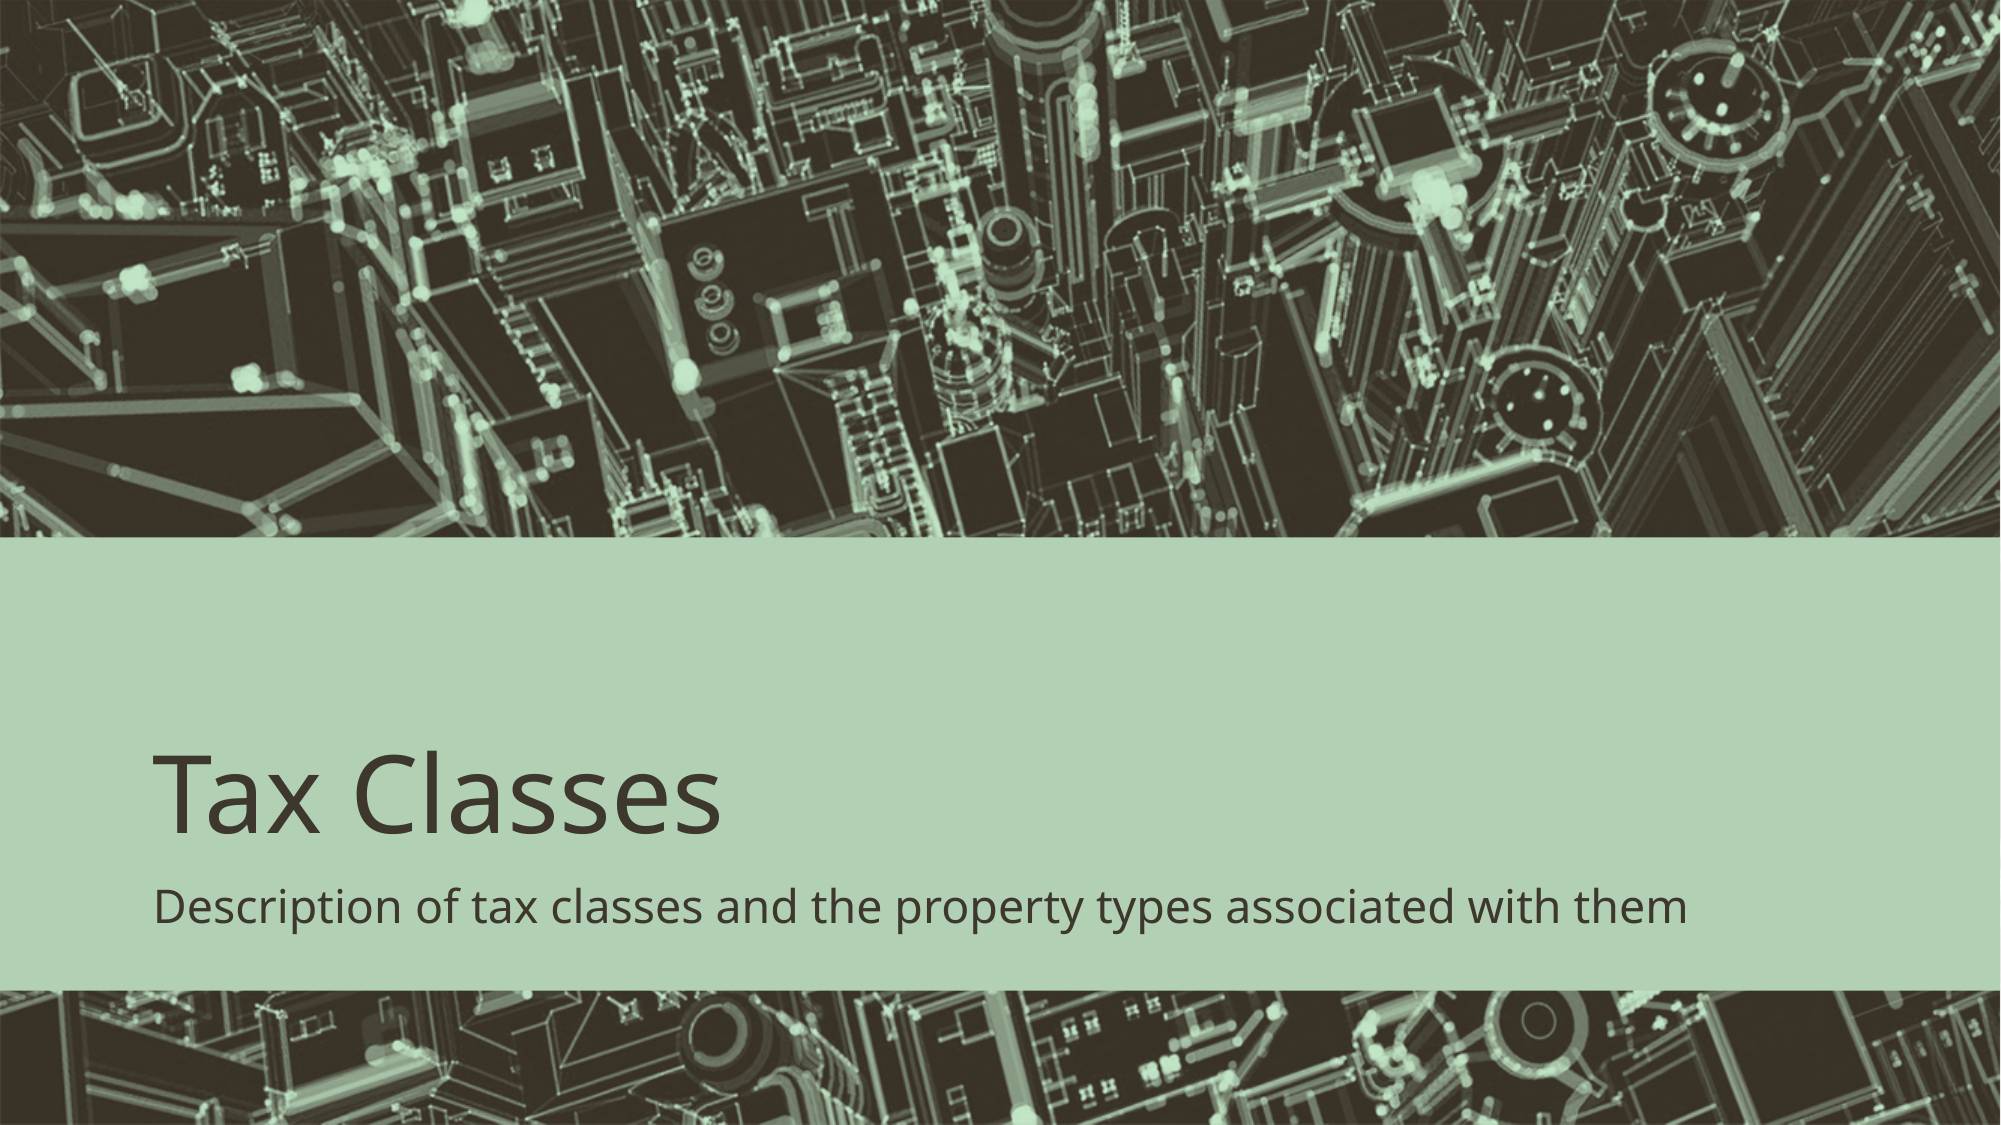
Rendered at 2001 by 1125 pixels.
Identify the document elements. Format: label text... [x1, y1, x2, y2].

list Description of tax classes and the property types associated with them [138, 876, 1713, 954]
title Tax Classes [138, 562, 1713, 865]
picture [0, 0, 2001, 1125]
